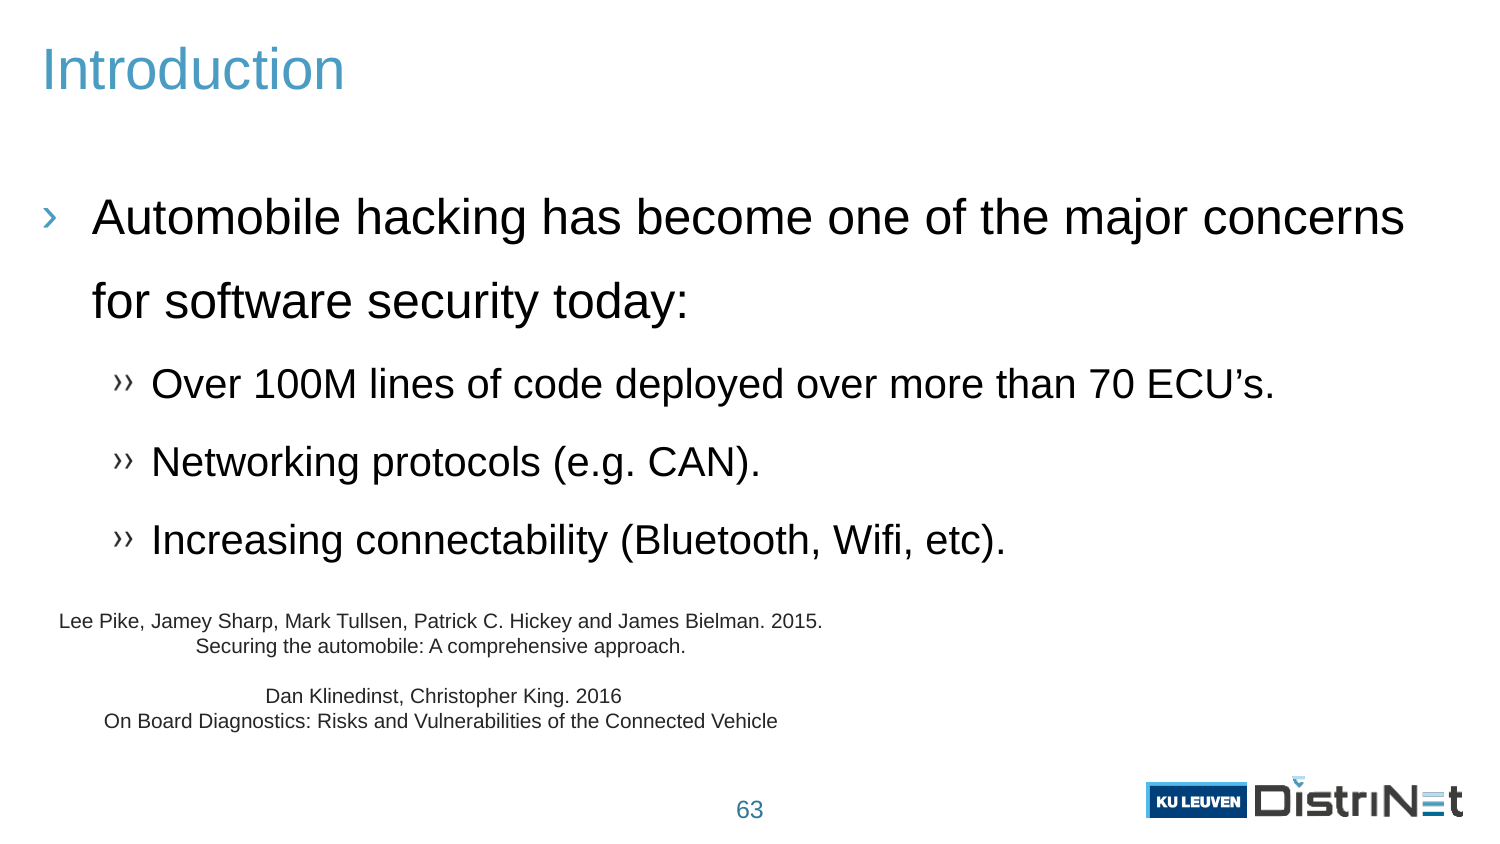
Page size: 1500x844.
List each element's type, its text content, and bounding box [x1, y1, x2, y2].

picture [108, 366, 141, 397]
picture [108, 445, 141, 475]
picture [1255, 776, 1463, 817]
slide_number 63 [679, 790, 821, 832]
picture [108, 523, 141, 553]
title Introduction [26, 23, 1463, 110]
picture [1146, 782, 1247, 818]
list Automobile hacking has become one of the major concerns for software security today: Over 100M lines of code deployed over more than 70 ECU’s. Networking protocols (e.g. CAN). Increasing connectability (Bluetooth, Wifi, etc). [26, 152, 1463, 716]
text_box Lee Pike, Jamey Sharp, Mark Tullsen, Patrick C. Hickey and James Bielman. 2015. Securing the automobile: A comprehensive approach. Dan Klinedinst, Christopher King. 2016 On Board Diagnostics: Risks and Vulnerabilities of the Connected Vehicle [43, 600, 844, 790]
